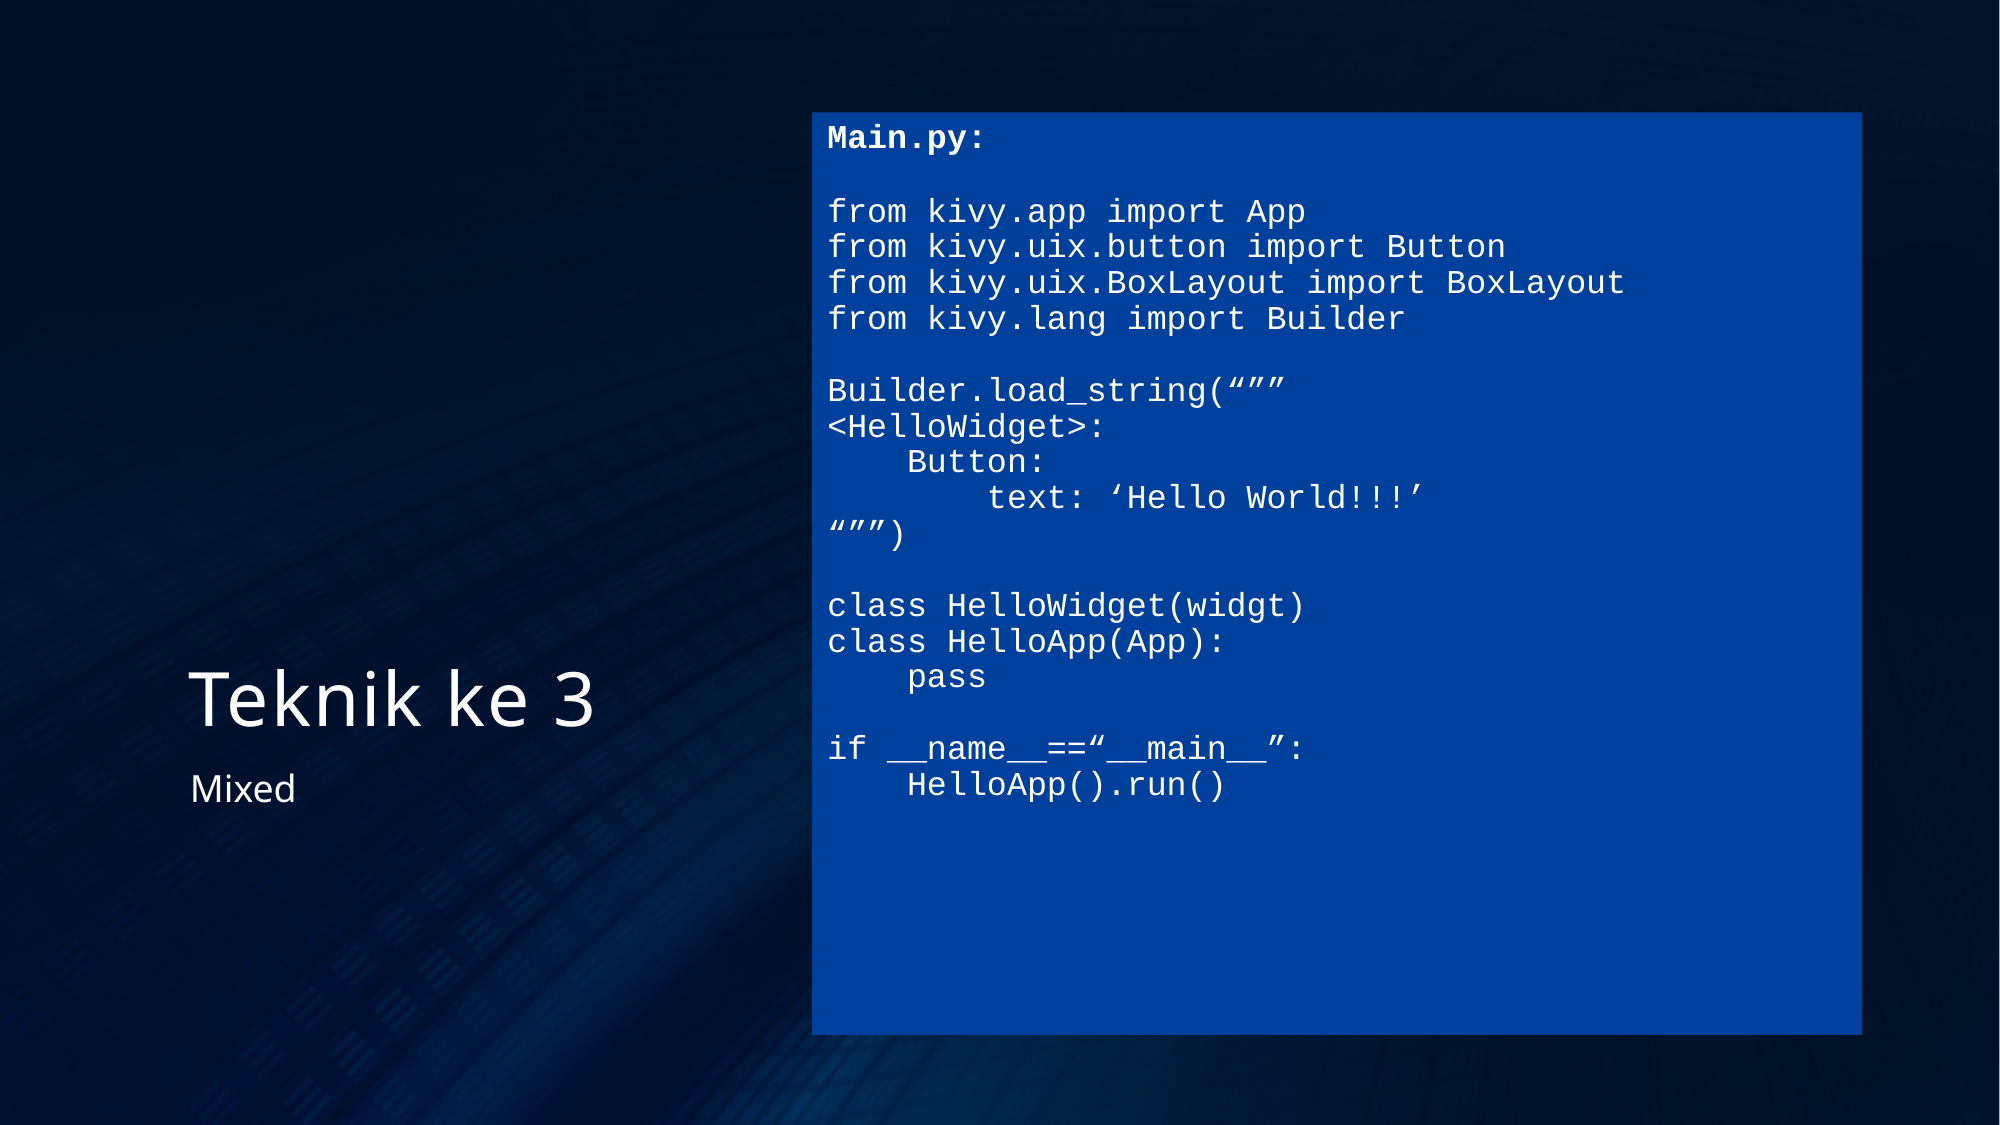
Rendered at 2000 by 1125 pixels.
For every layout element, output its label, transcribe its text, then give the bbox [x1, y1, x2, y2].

title Teknik ke 3 [173, 312, 764, 750]
list Mixed [174, 762, 763, 988]
list Main.py: from kivy.app import App from kivy.uix.button import Button from kivy.uix.BoxLayout import BoxLayout from kivy.lang import Builder Builder.load_string(“”” <HelloWidget>: Button: text: ‘Hello World!!!’ “””) class HelloWidget(widgt) class HelloApp(App): pass if __name__==“__main__”: HelloApp().run() [812, 112, 1863, 1035]
picture [0, 0, 2000, 1125]
